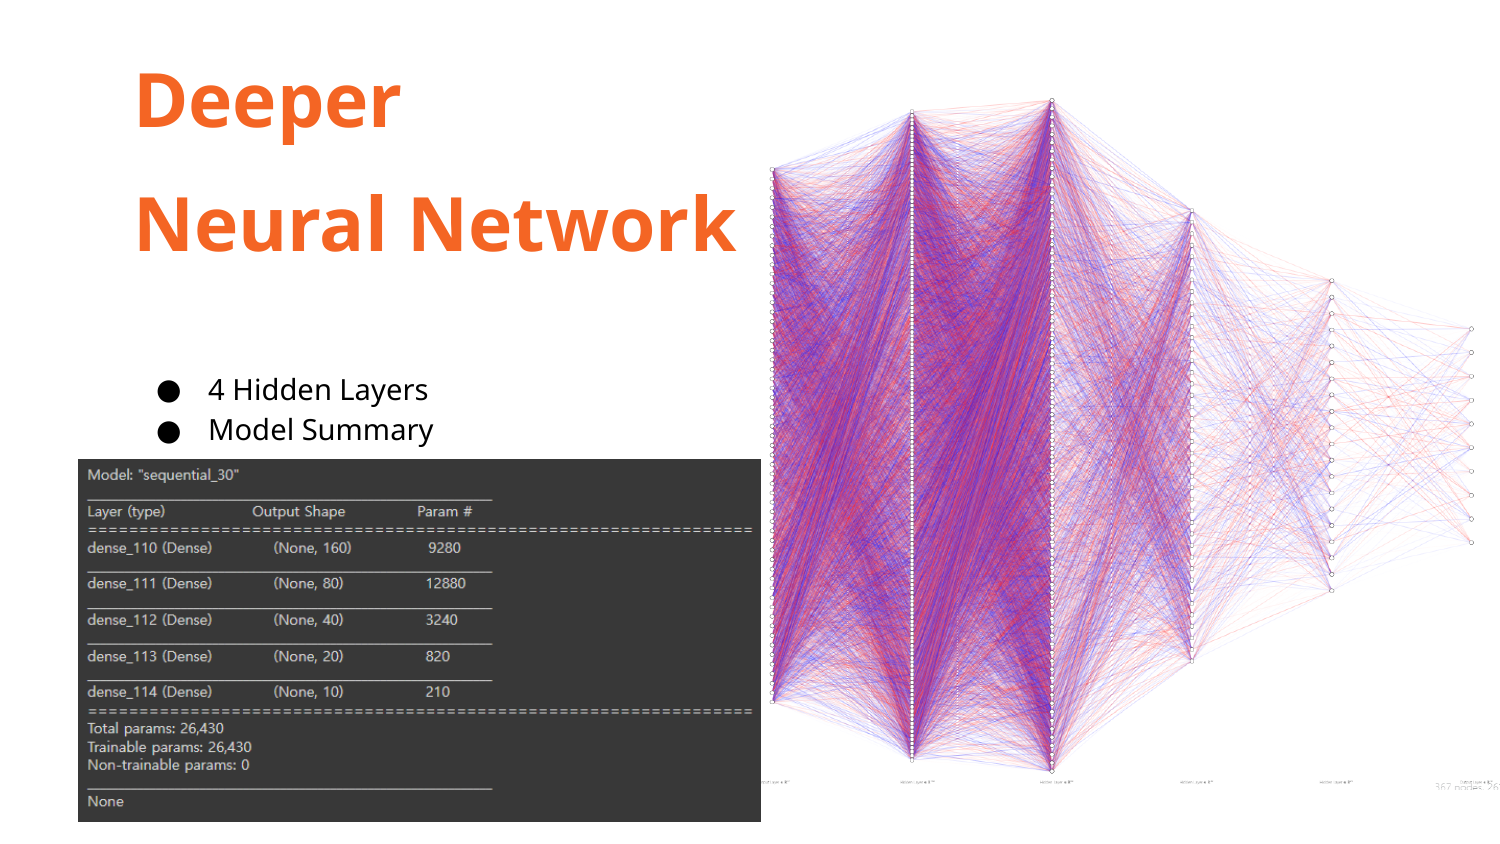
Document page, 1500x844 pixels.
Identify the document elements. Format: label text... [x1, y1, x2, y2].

title Deeper Neural Network [118, 37, 1397, 164]
picture [78, 91, 1500, 823]
title 4 Hidden Layers Model Summary [118, 270, 737, 457]
